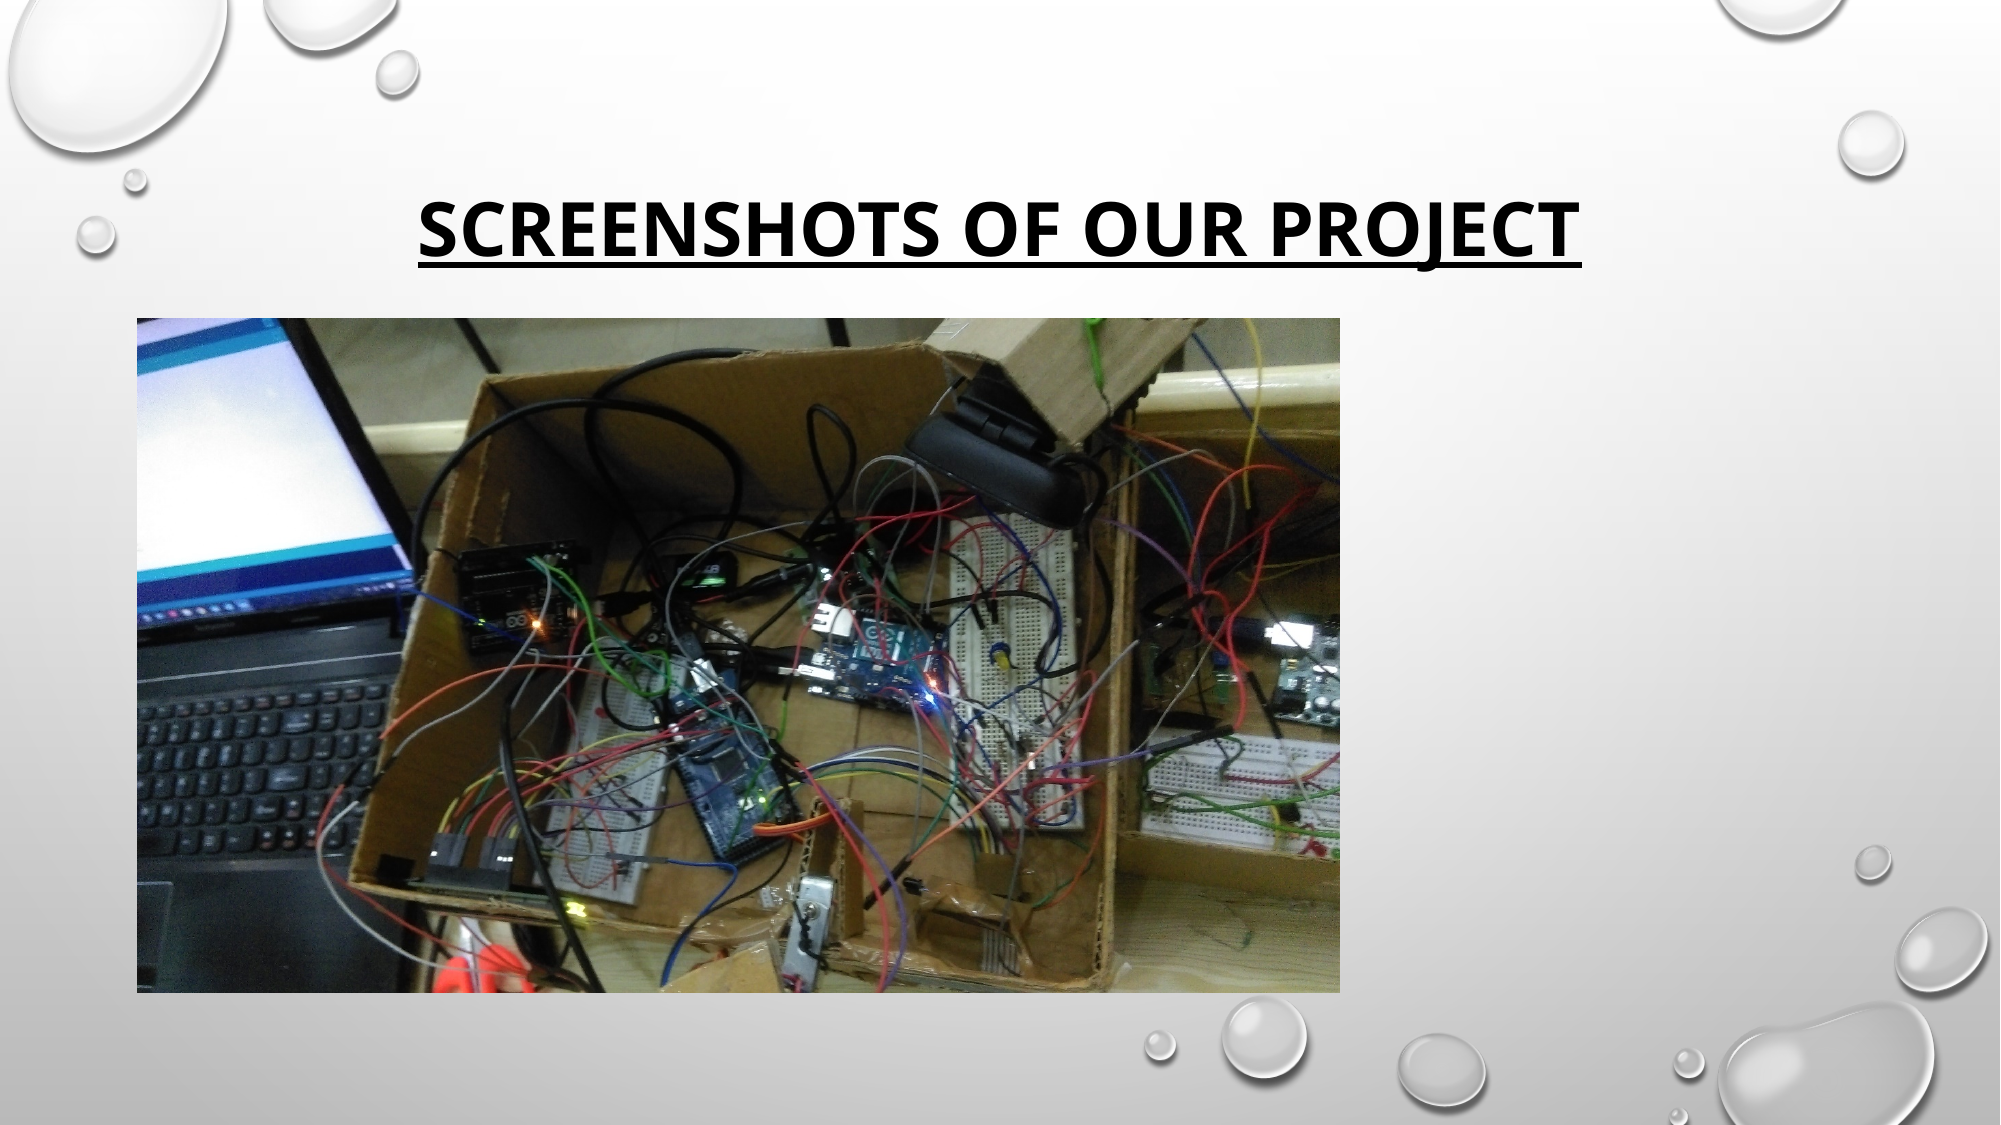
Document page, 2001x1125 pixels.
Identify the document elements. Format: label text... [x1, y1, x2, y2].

title SCREENSHOTS OF OUR PROJECT [149, 101, 1851, 364]
picture [0, 0, 2000, 1125]
